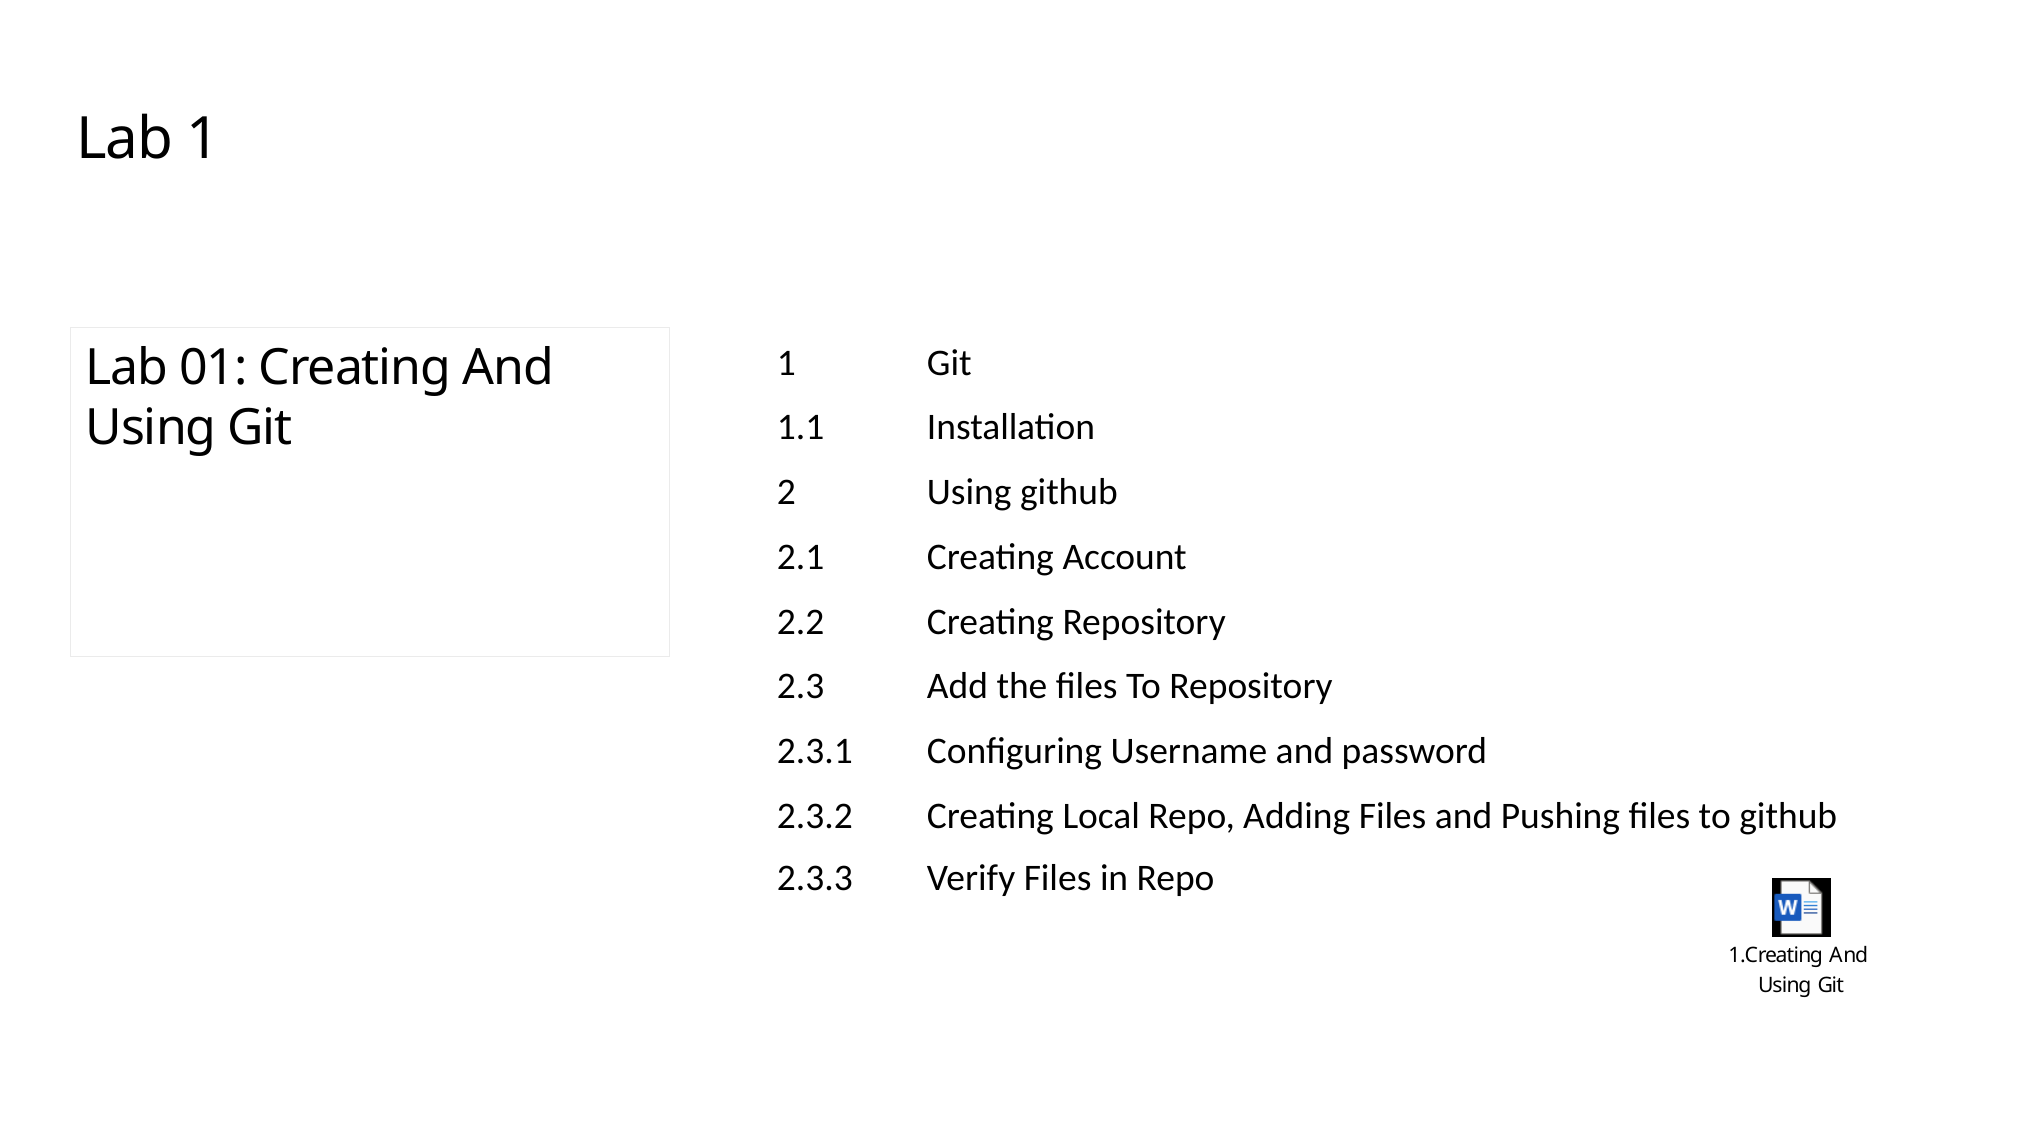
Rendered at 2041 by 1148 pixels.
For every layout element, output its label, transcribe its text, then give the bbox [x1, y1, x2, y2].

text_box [1715, 878, 1887, 1030]
title Lab 1 [76, 103, 1969, 172]
text_box 1 Git 1.1 Installation 2 Using github 2.1 Creating Account 2.2 Creating Repository 2.3 Add the files To Repository 2.3.1 Configuring Username and password 2.3.2 Creating Local Repo, Adding Files and Pushing files to github 2.3.3 Verify Files in Repo [762, 327, 1887, 906]
text_box Lab 01: Creating And Using Git [70, 327, 670, 657]
